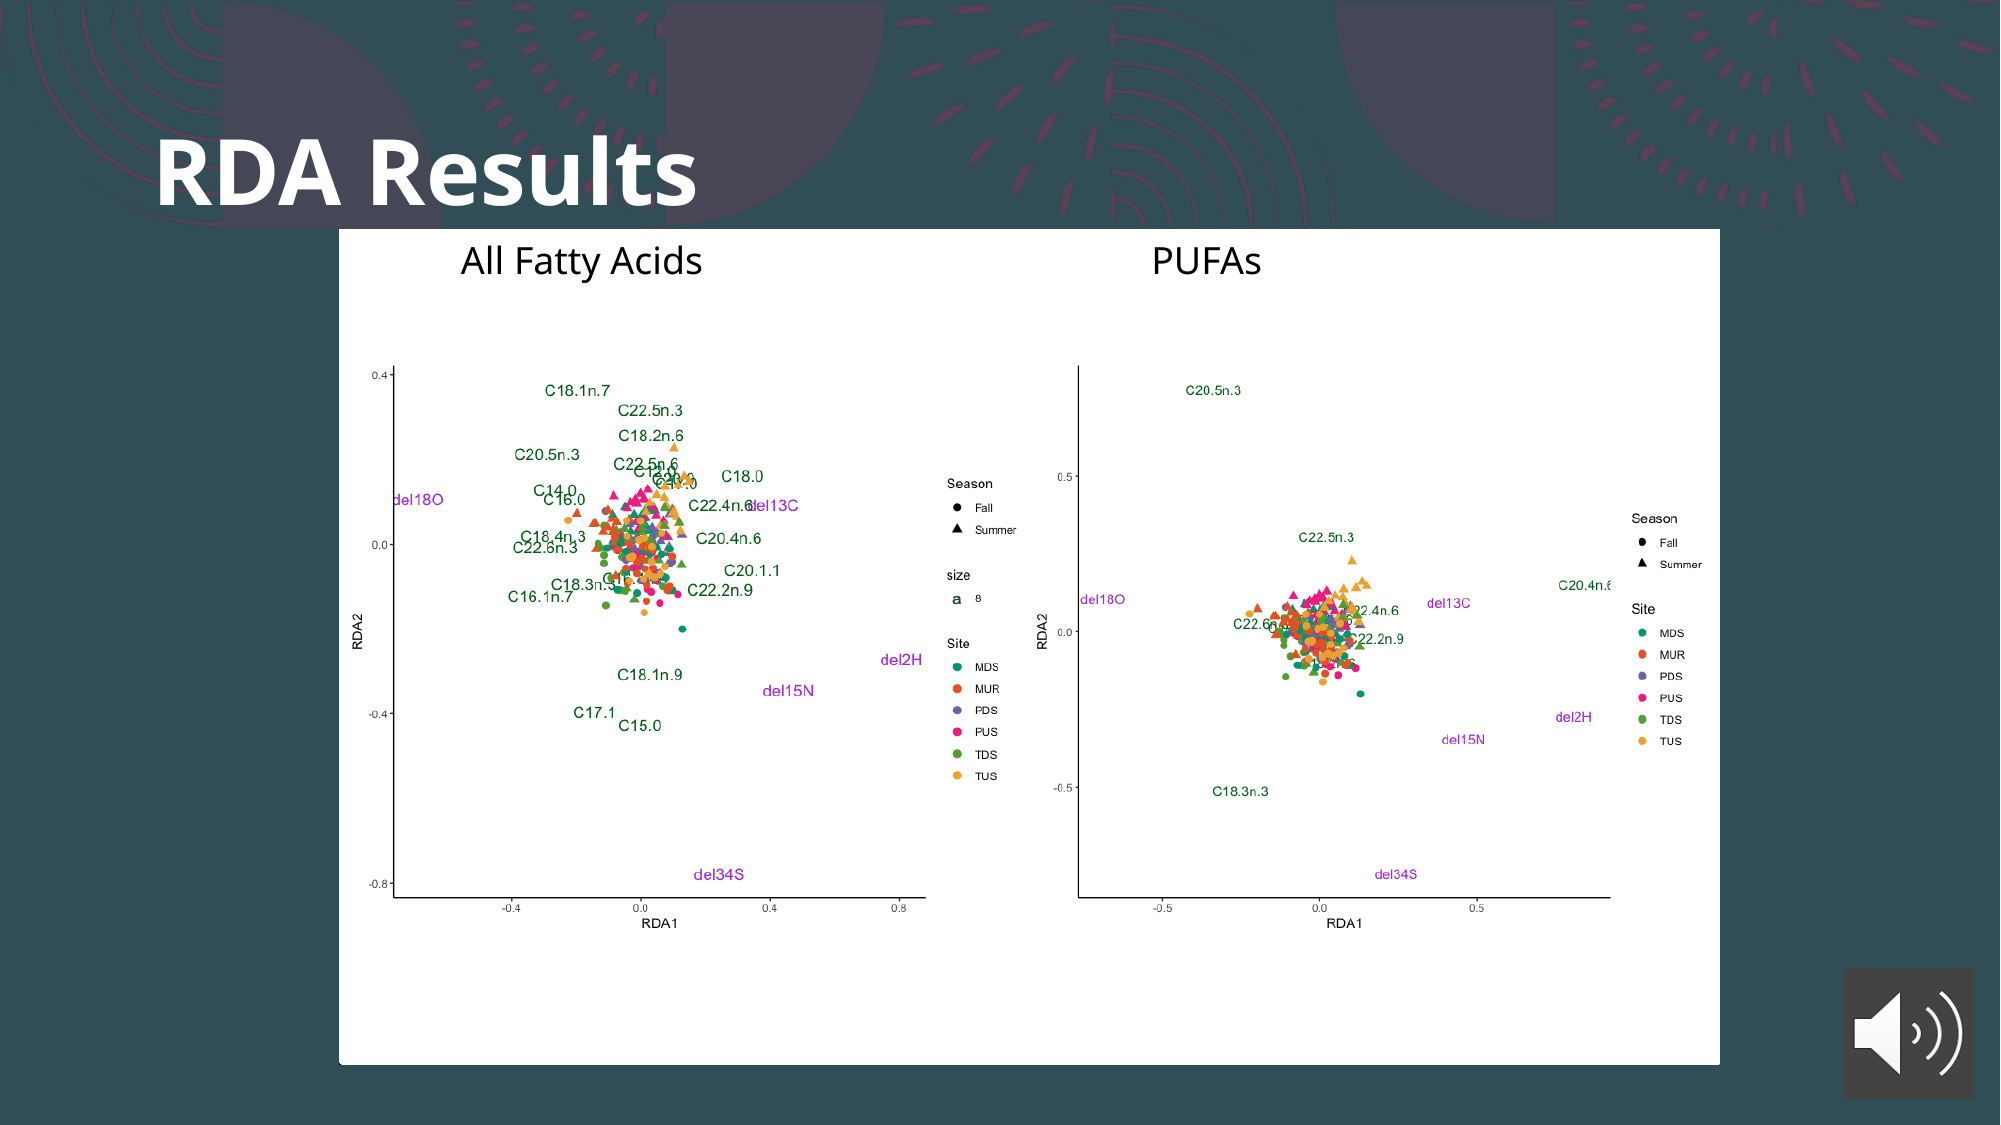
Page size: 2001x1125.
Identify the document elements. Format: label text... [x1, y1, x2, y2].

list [339, 229, 1720, 1065]
picture [1841, 966, 1975, 1100]
title RDA Results [137, 60, 1863, 278]
